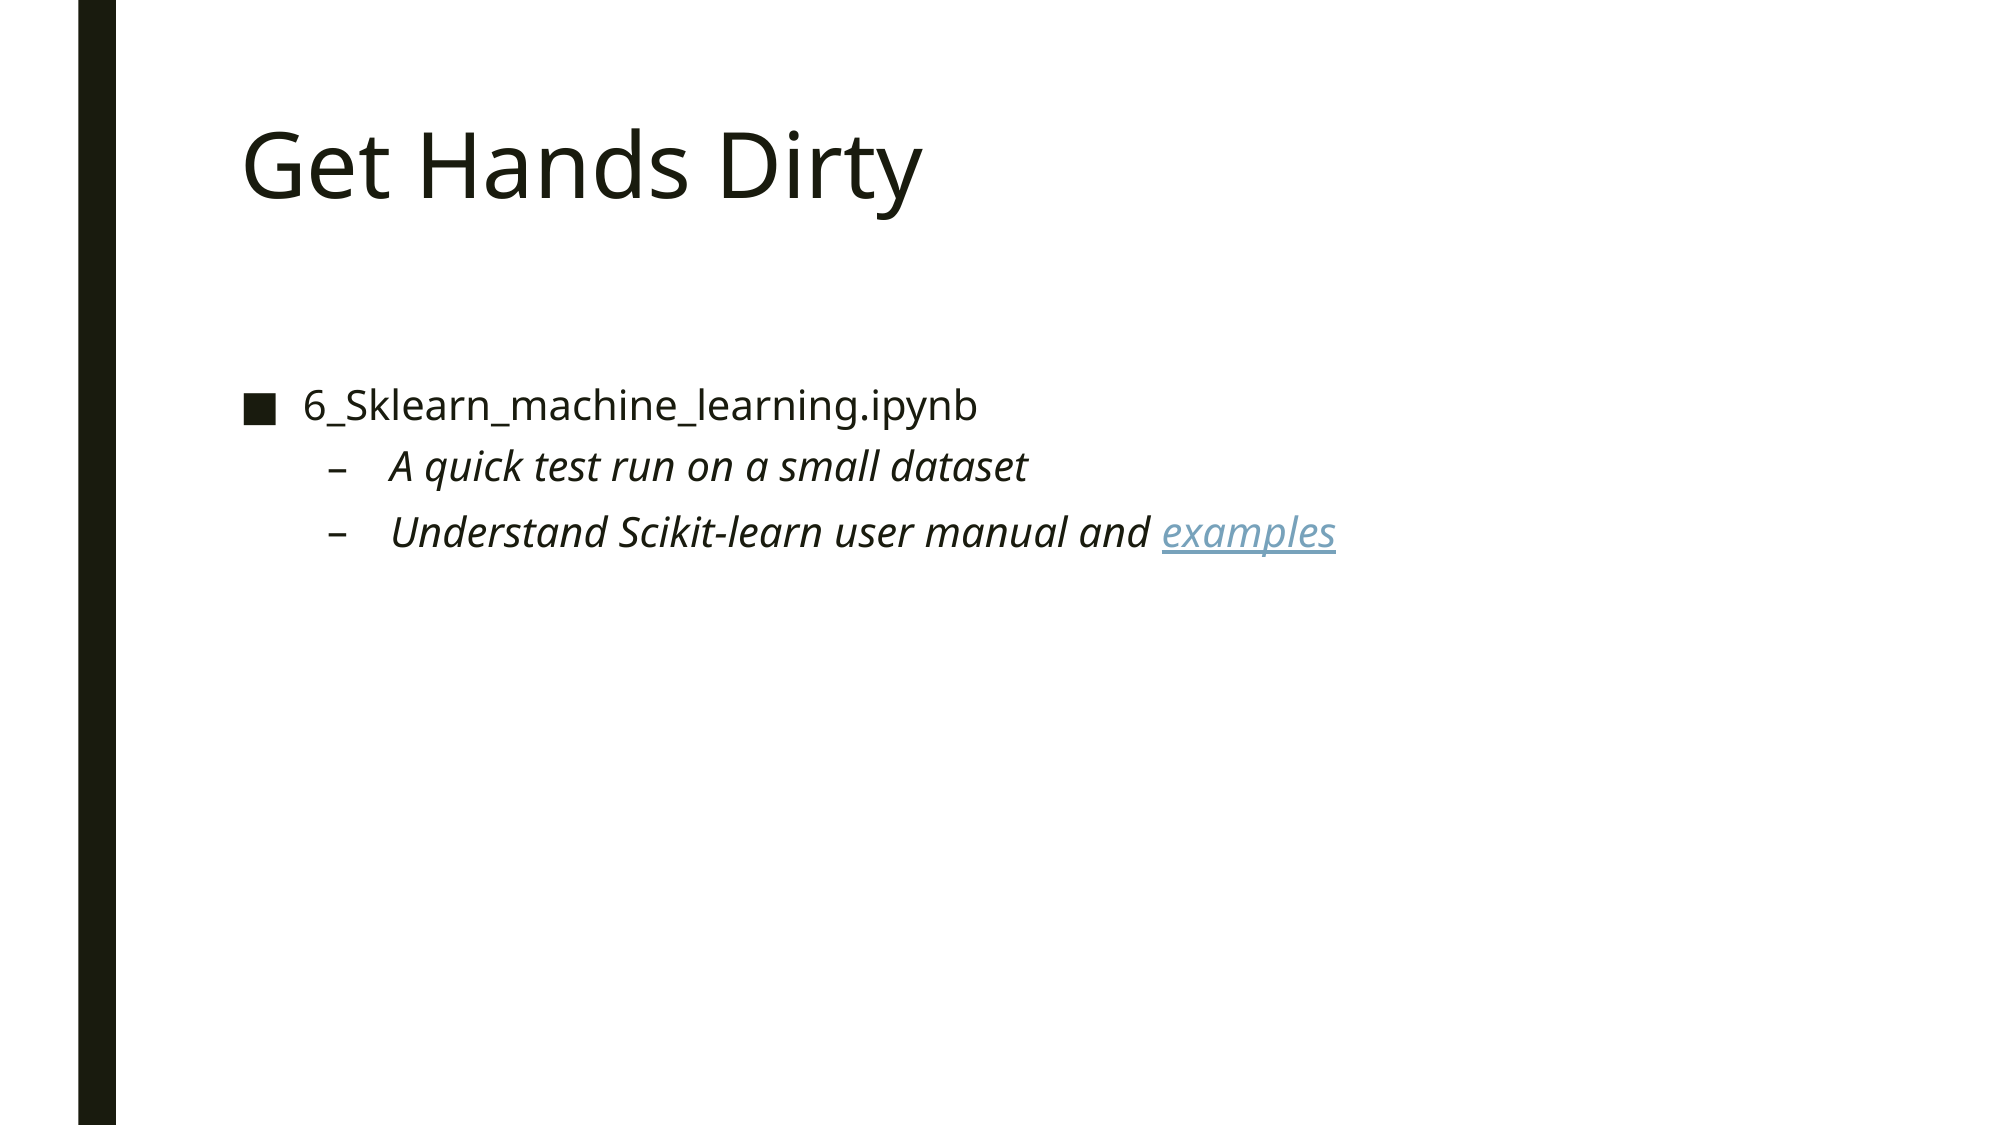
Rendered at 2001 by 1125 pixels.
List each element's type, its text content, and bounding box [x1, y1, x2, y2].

title Get Hands Dirty [225, 112, 1800, 357]
list 6_Sklearn_machine_learning.ipynb A quick test run on a small dataset Understand Scikit-learn user manual and examples [225, 375, 1800, 963]
